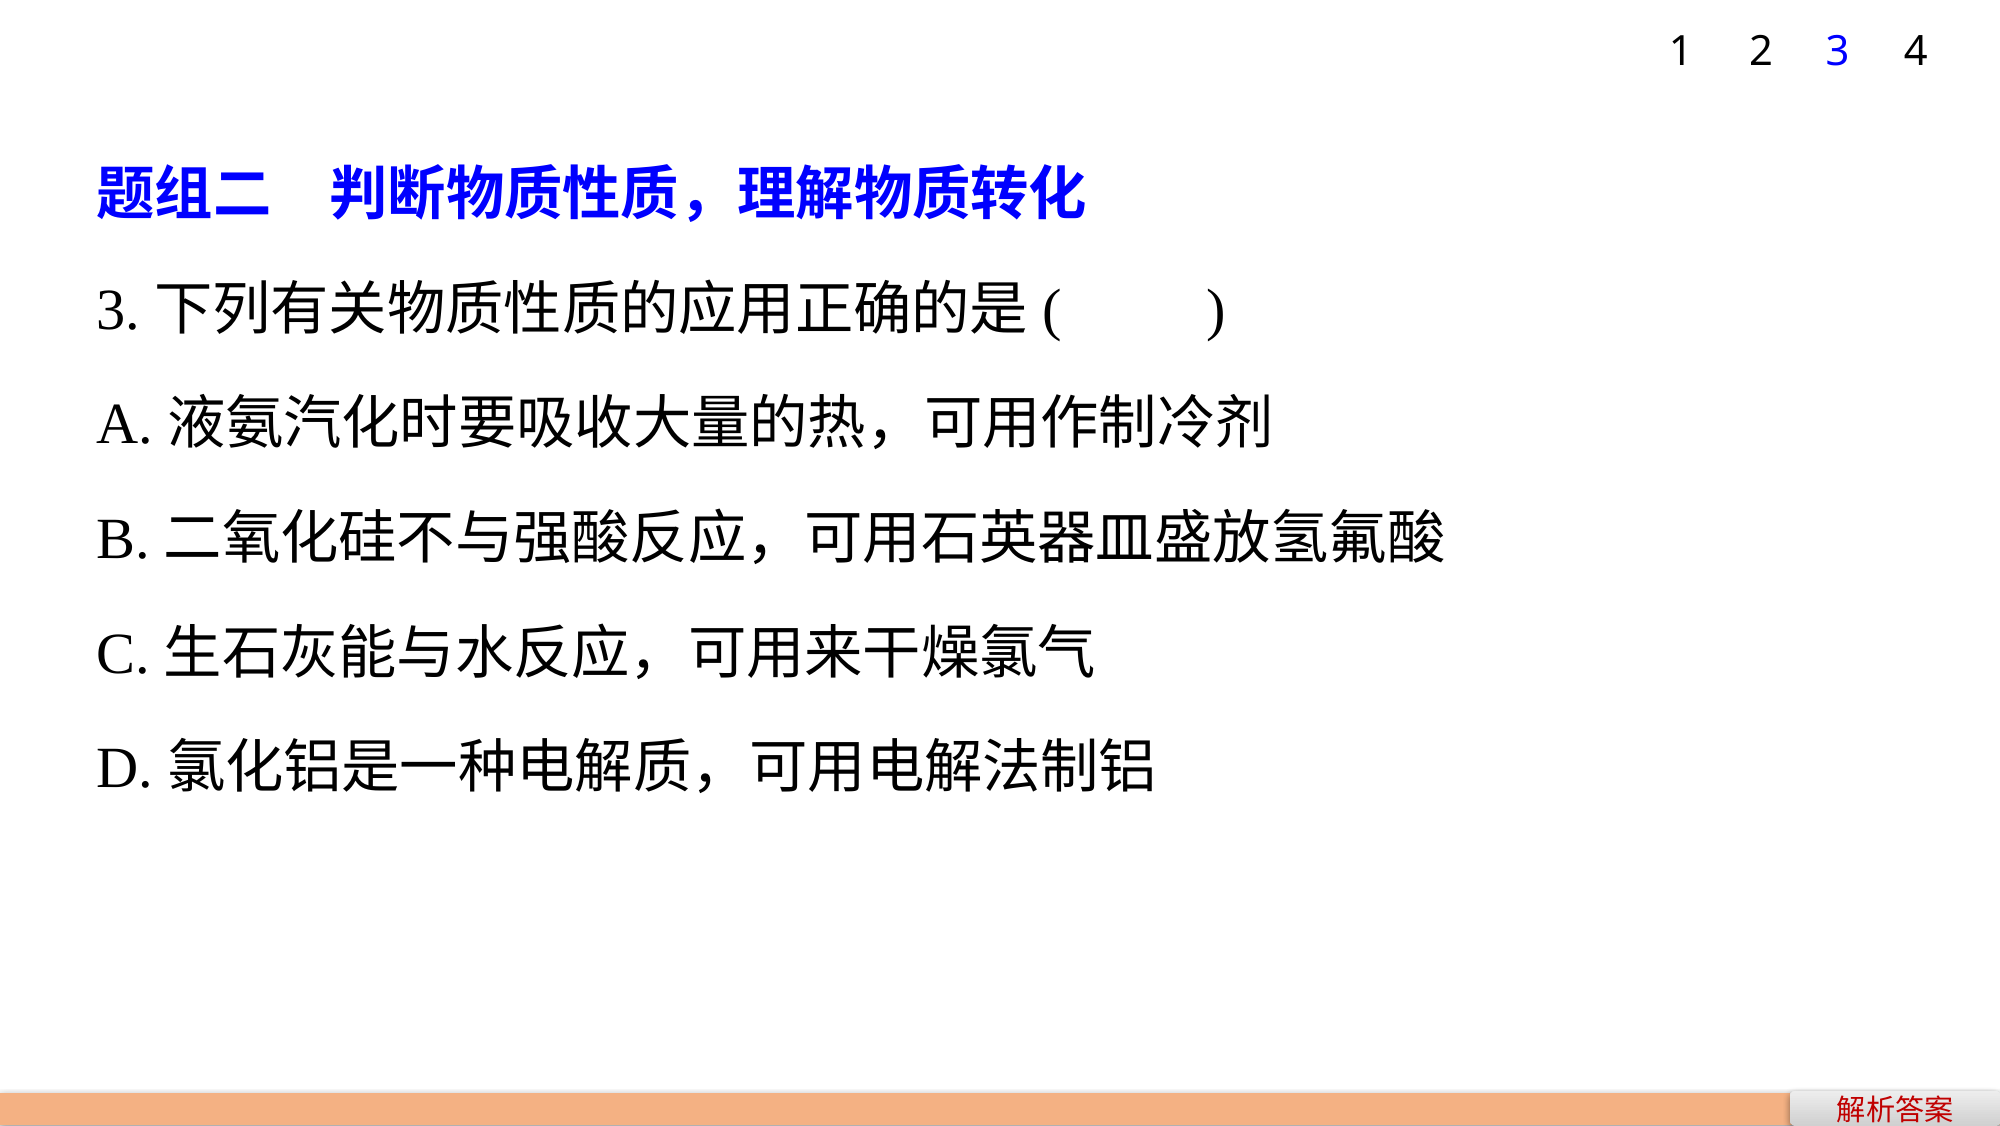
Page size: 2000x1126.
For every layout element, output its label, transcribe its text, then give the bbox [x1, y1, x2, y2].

text_box 题组二 判断物质性质，理解物质转化 3.下列有关物质性质的应用正确的是( ) A.液氨汽化时要吸收大量的热，可用作制冷剂 B.二氧化硅不与强酸反应，可用石英器皿盛放氢氟酸 C.生石灰能与水反应，可用来干燥氯气 D.氯化铝是一种电解质，可用电解法制铝 [76, 101, 1945, 810]
text_box 解析答案 [1788, 1089, 2000, 1126]
text_box 4 [1883, 1, 1949, 97]
text_box [0, 1092, 1787, 1126]
text_box 3 [1809, 1, 1867, 97]
text_box 2 [1730, 1, 1792, 97]
text_box 1 [1648, 1, 1714, 97]
